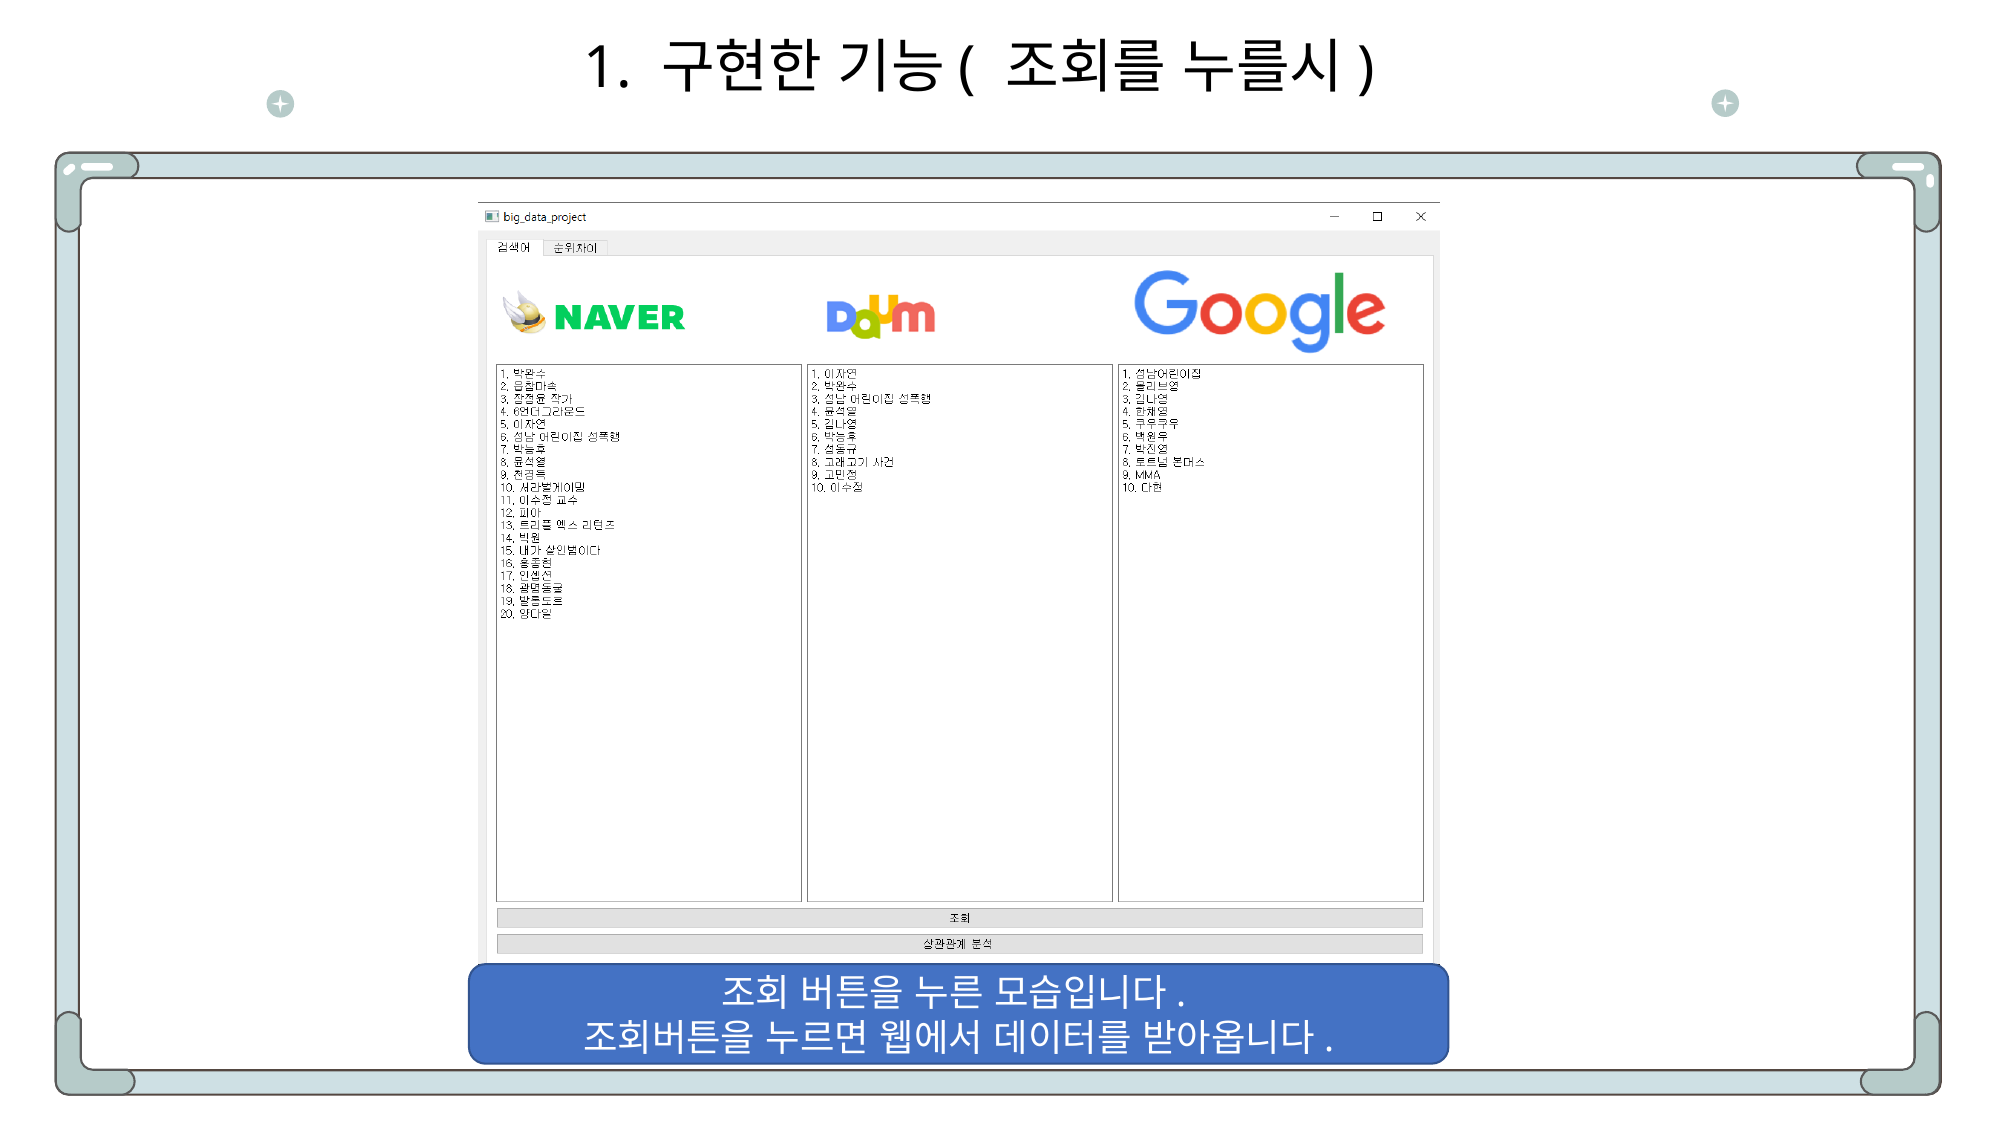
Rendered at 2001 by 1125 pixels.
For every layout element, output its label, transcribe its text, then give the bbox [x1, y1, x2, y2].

picture [477, 202, 1440, 965]
text_box 1. 구현한 기능( 조회를 누를시) [533, 21, 1440, 81]
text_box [55, 81, 1941, 1095]
